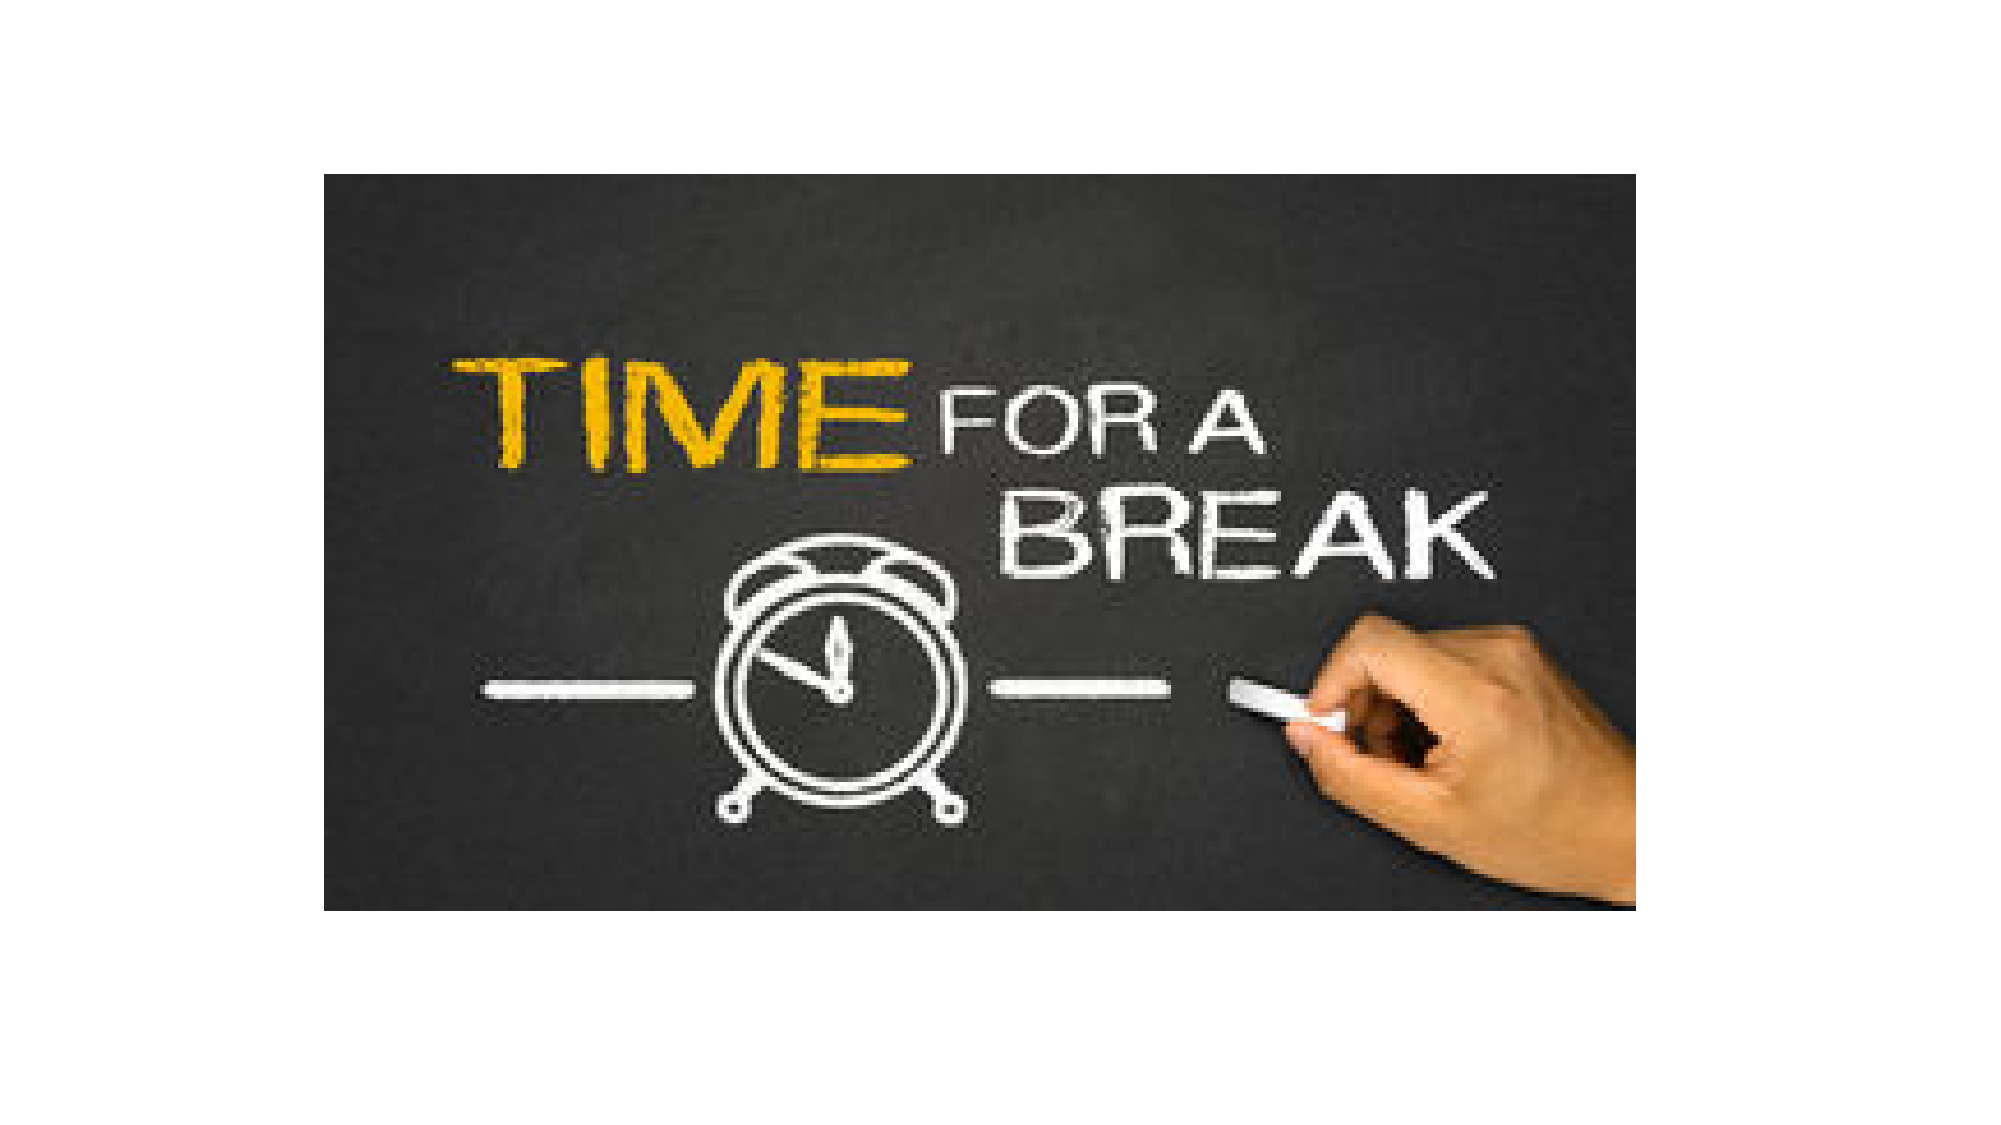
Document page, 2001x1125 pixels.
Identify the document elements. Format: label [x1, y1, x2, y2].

picture [324, 174, 1636, 911]
